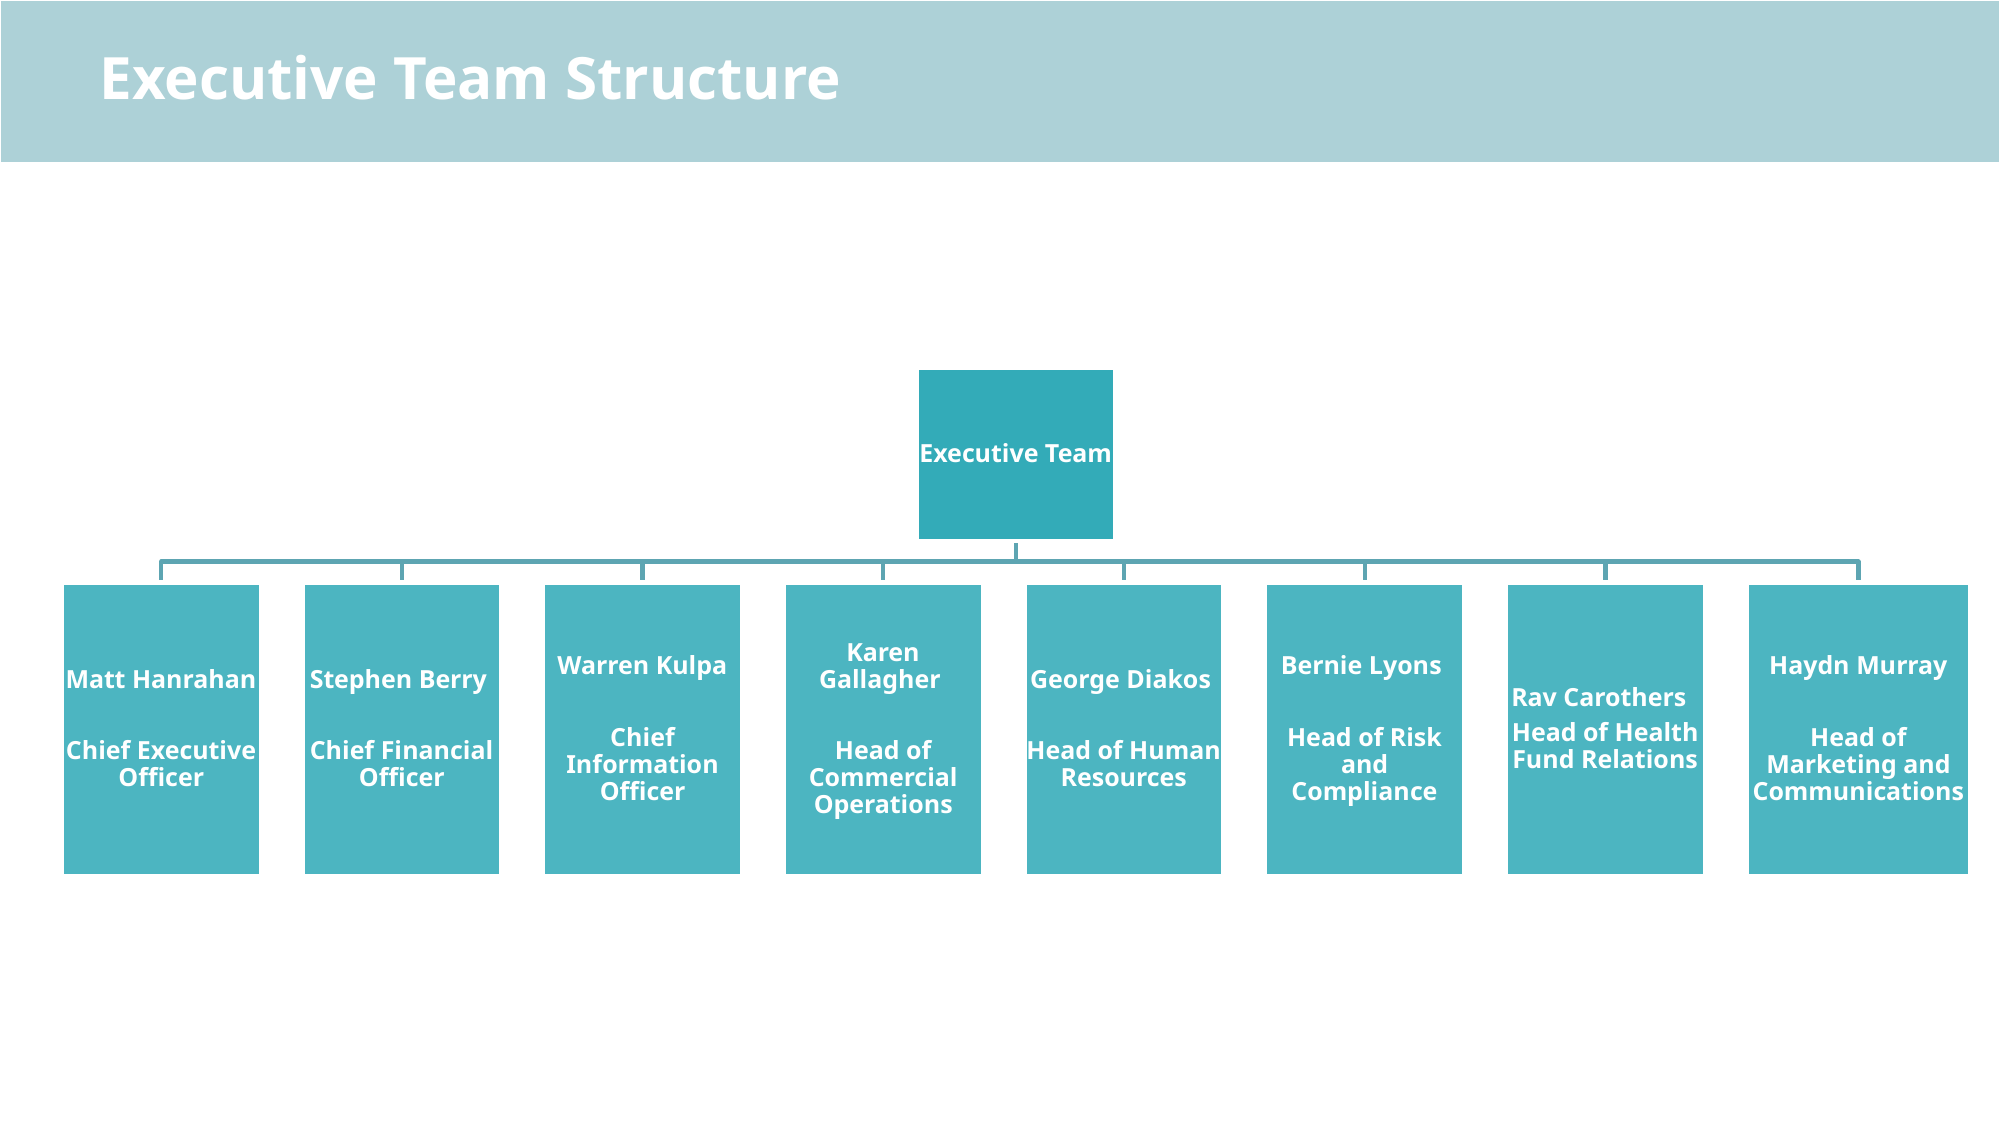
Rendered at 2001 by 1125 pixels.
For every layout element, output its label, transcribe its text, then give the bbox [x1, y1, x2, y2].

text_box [61, 187, 1971, 1057]
title Executive Team Structure [0, 0, 2000, 163]
